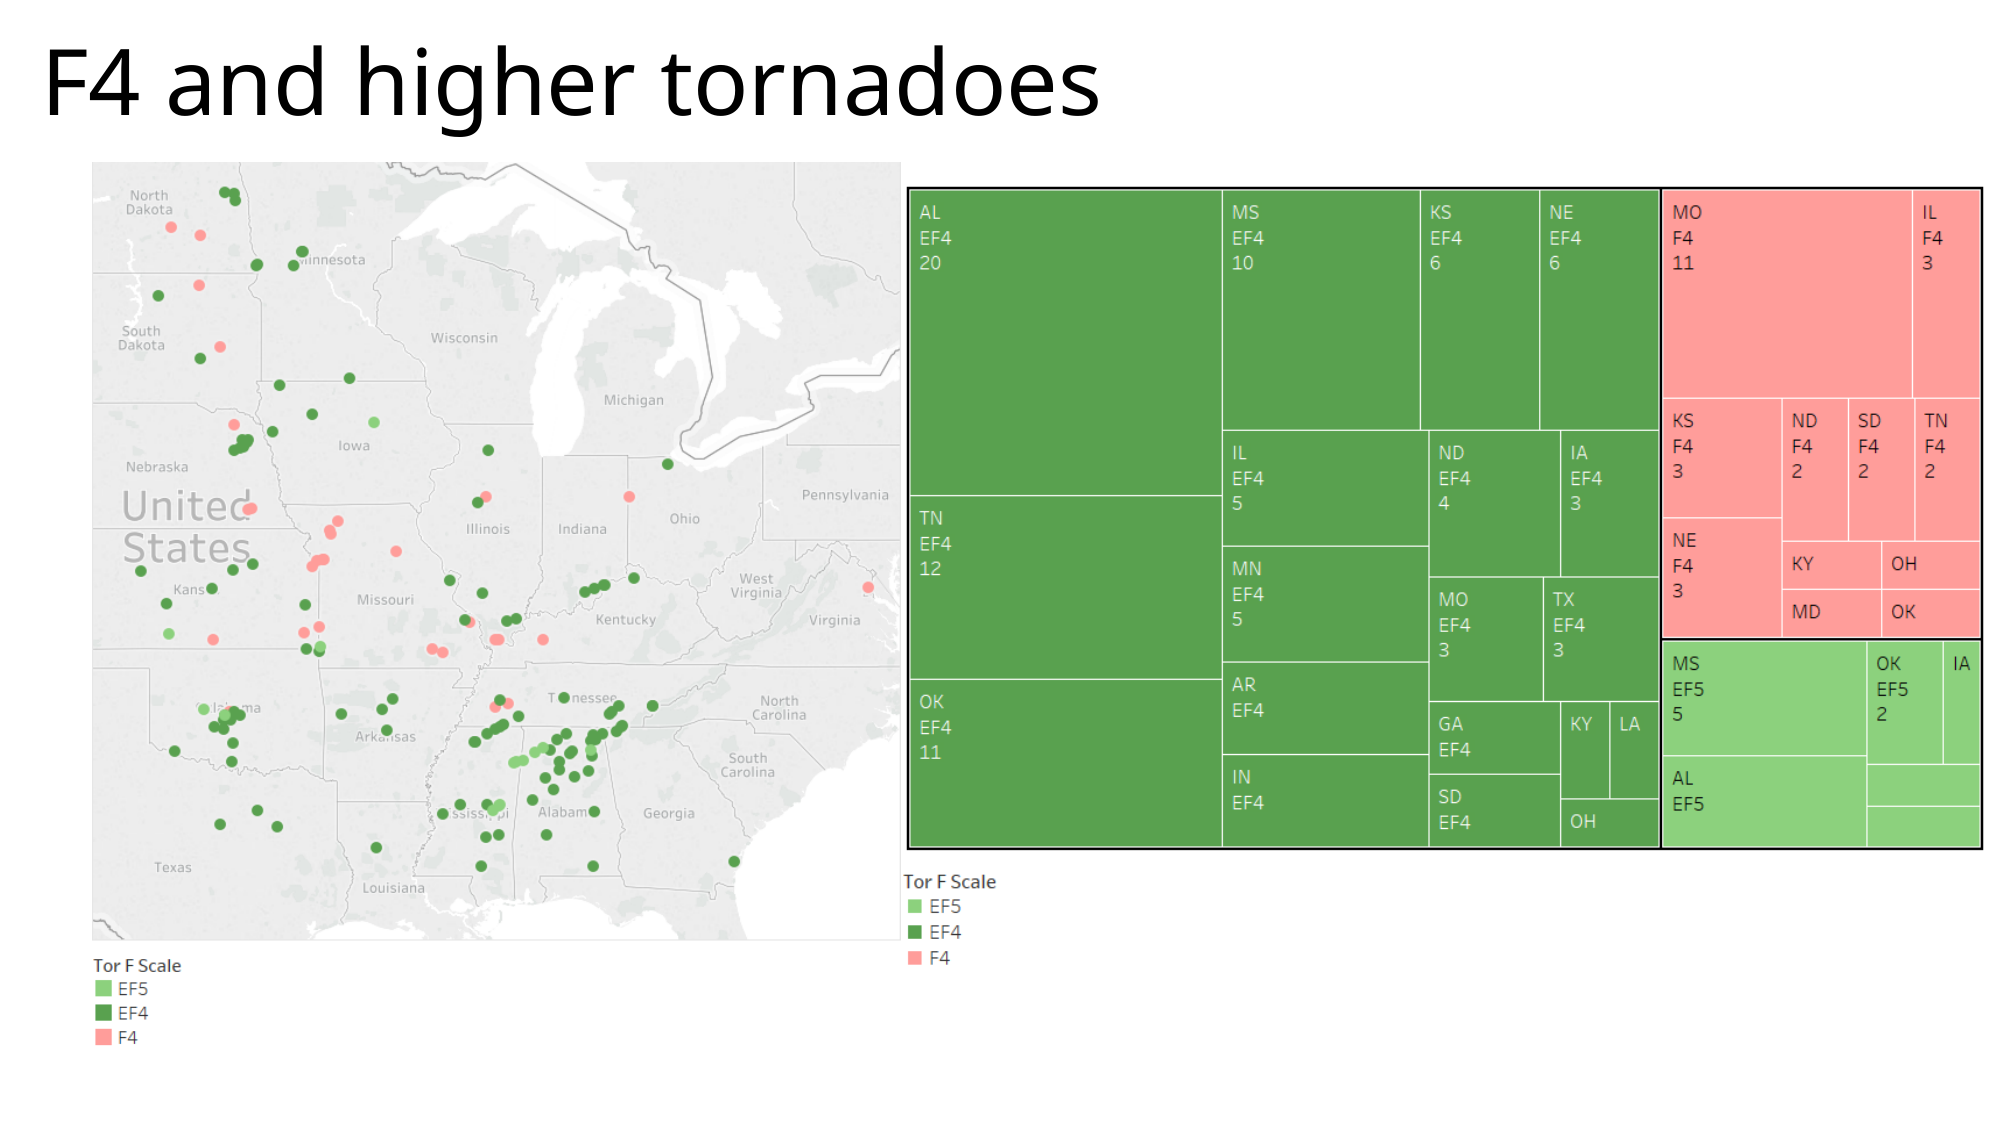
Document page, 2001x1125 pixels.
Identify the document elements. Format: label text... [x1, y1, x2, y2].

picture [902, 182, 1987, 972]
title F4 and higher tornadoes [26, 10, 1752, 162]
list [92, 103, 901, 1051]
